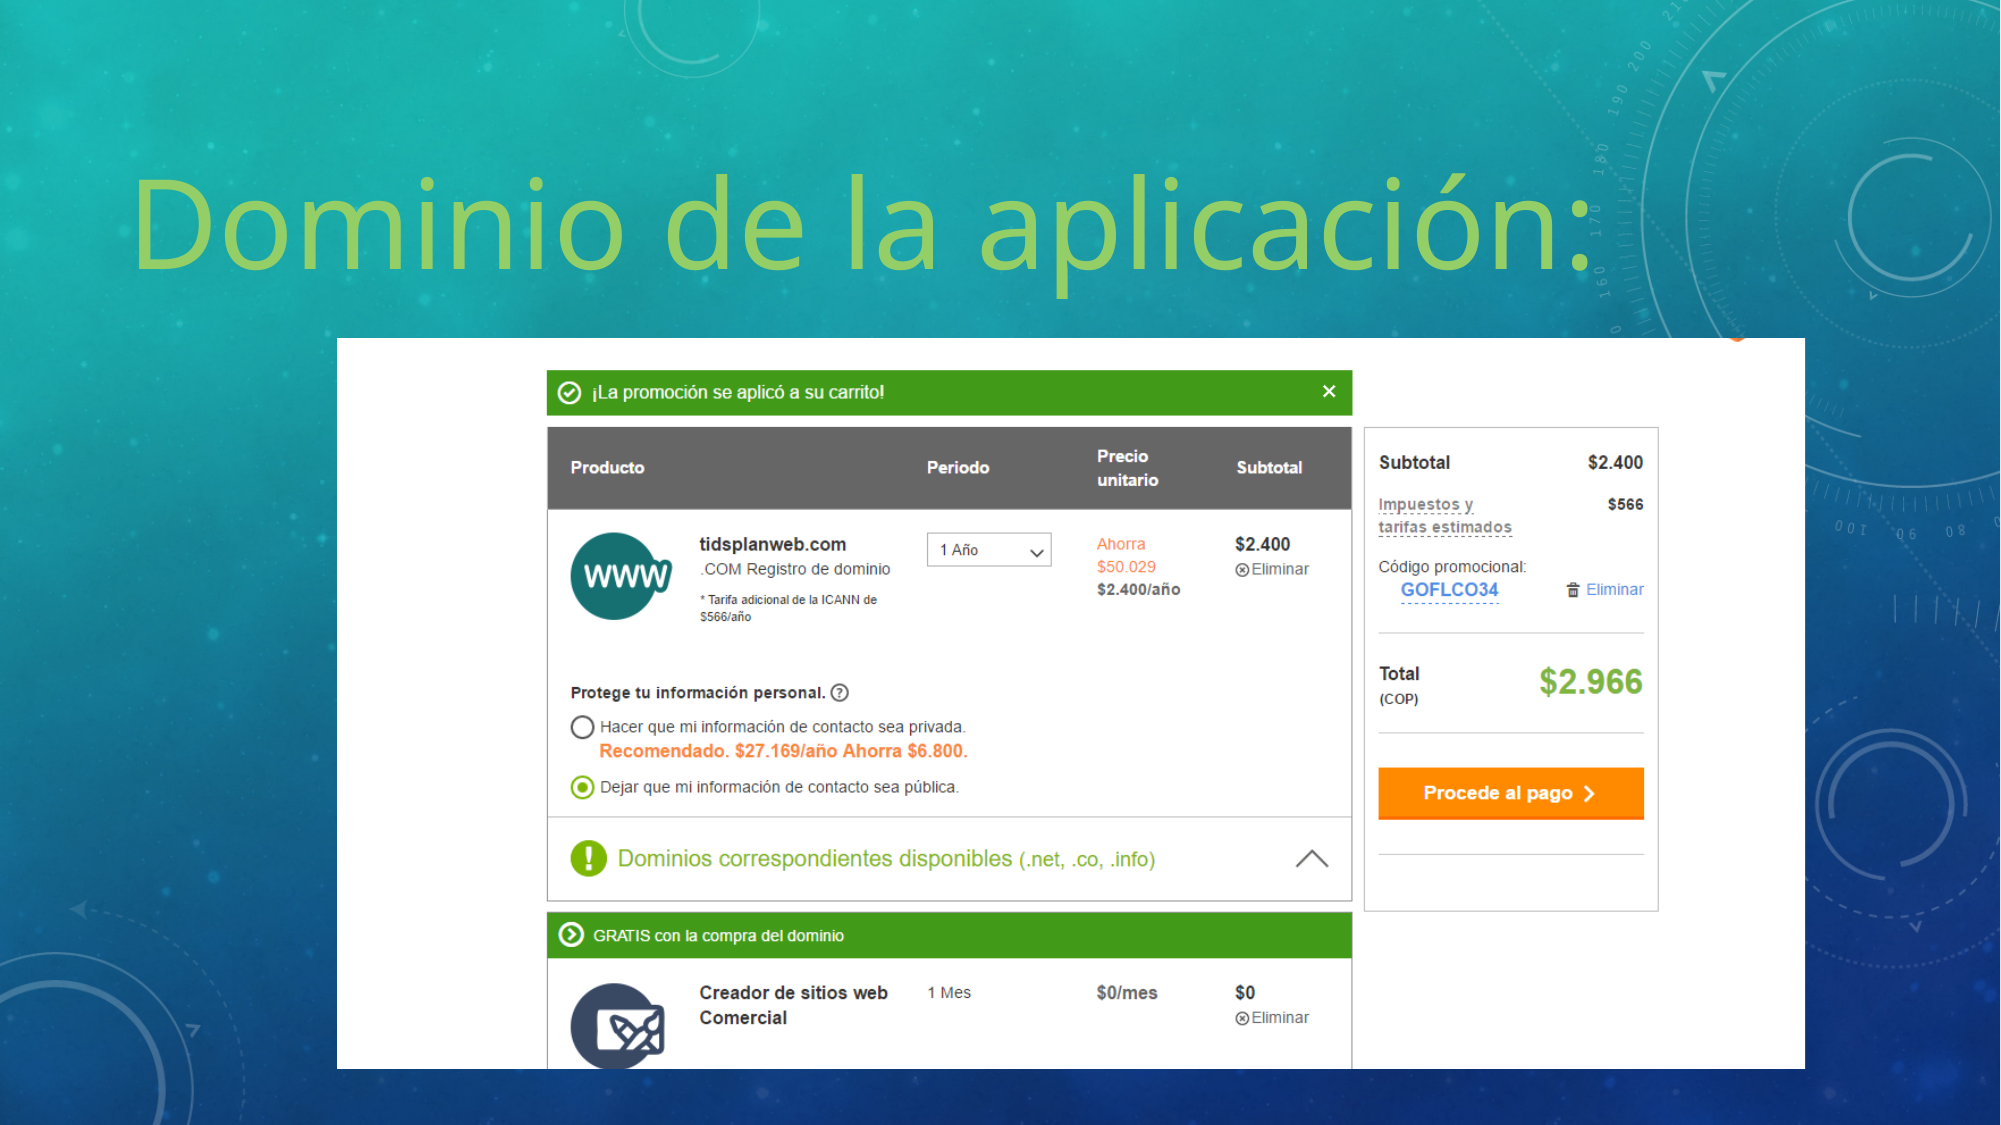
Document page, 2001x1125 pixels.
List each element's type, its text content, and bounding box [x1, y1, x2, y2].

picture [0, 0, 2001, 1125]
title Dominio de la aplicación: [112, 99, 1775, 339]
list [255, 338, 1806, 1070]
